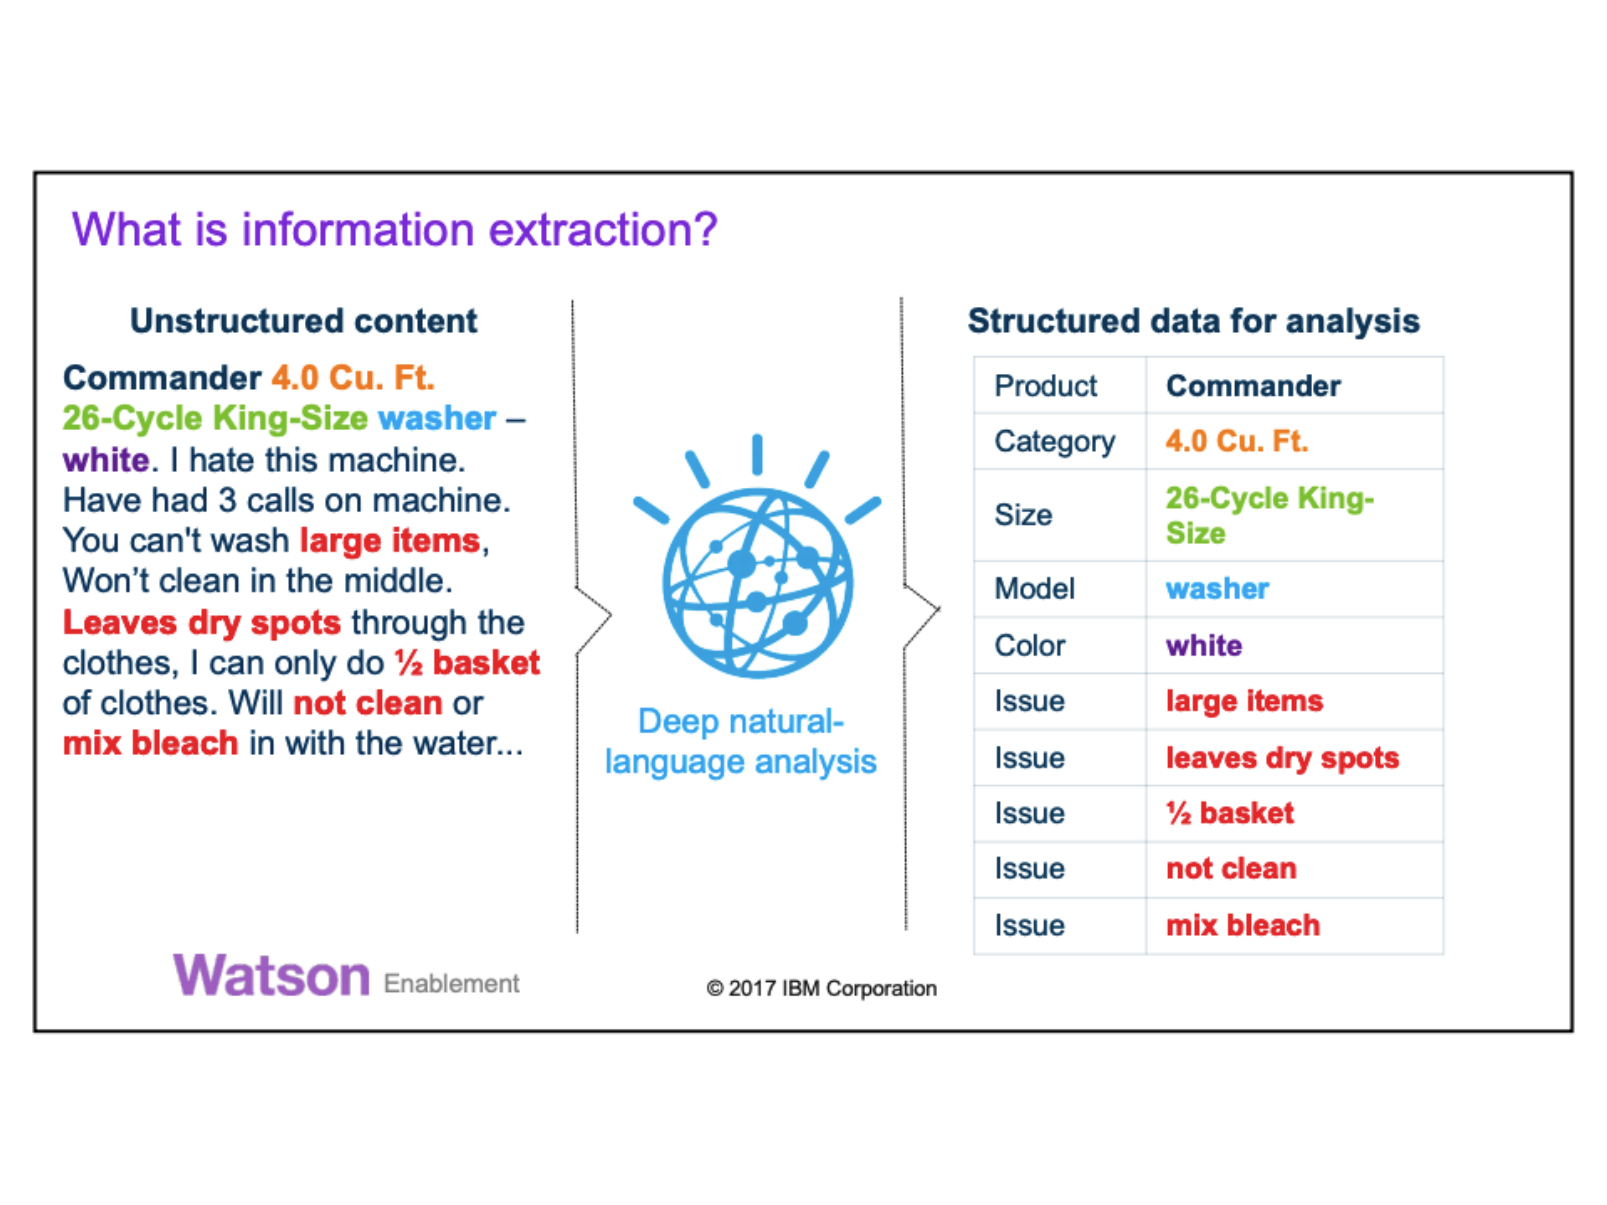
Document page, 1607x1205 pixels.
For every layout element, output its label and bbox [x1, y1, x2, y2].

picture [16, 162, 1590, 1043]
